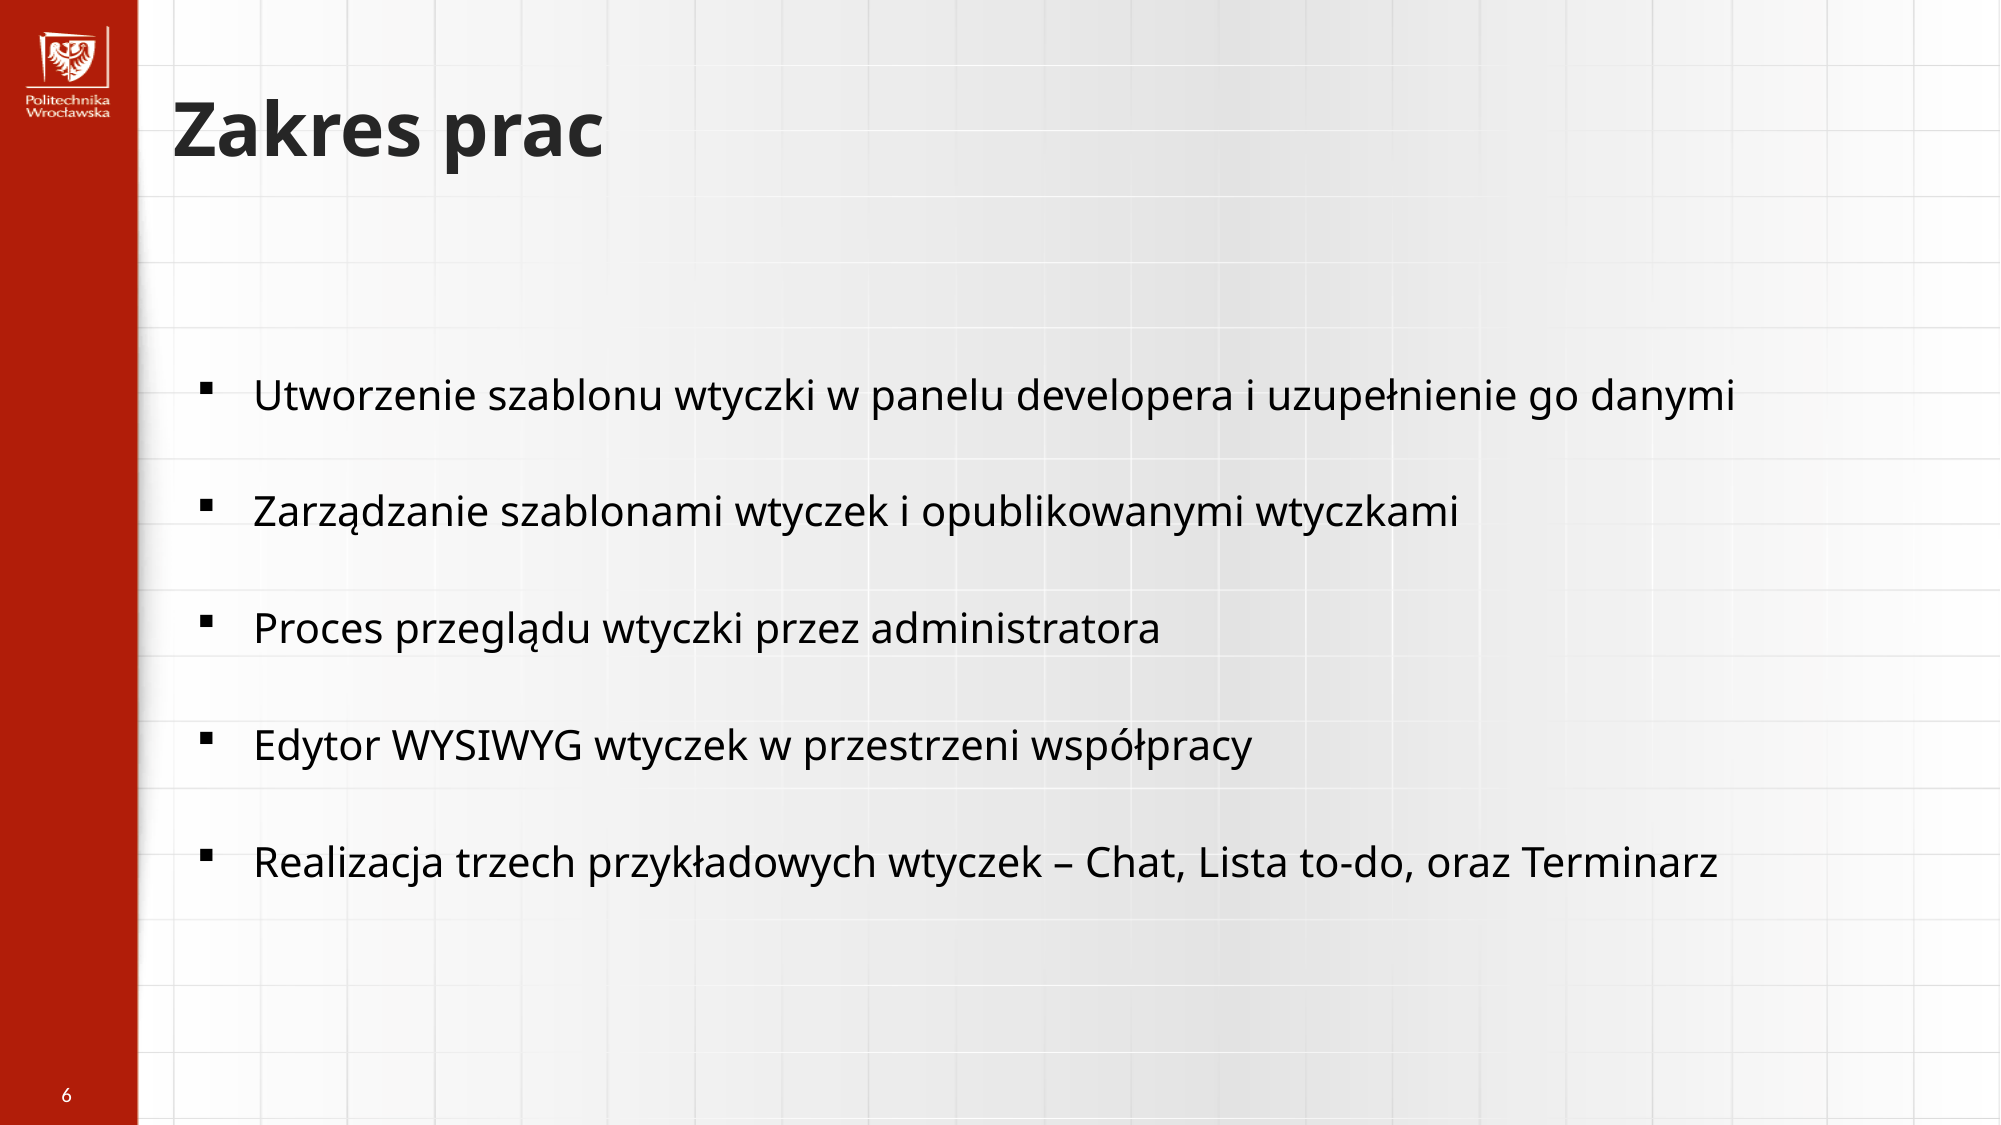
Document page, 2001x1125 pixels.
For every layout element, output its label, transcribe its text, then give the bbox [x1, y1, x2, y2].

list Utworzenie szablonu wtyczki w panelu developera i uzupełnienie go danymi Zarządzanie szablonami wtyczek i opublikowanymi wtyczkami Proces przeglądu wtyczki przez administratora Edytor WYSIWYG wtyczek w przestrzeni współpracy Realizacja trzech przykładowych wtyczek – Chat, Lista to-do, oraz Terminarz [196, 255, 1863, 999]
list Zakres prac [173, 55, 1734, 198]
picture [0, 0, 2000, 1125]
